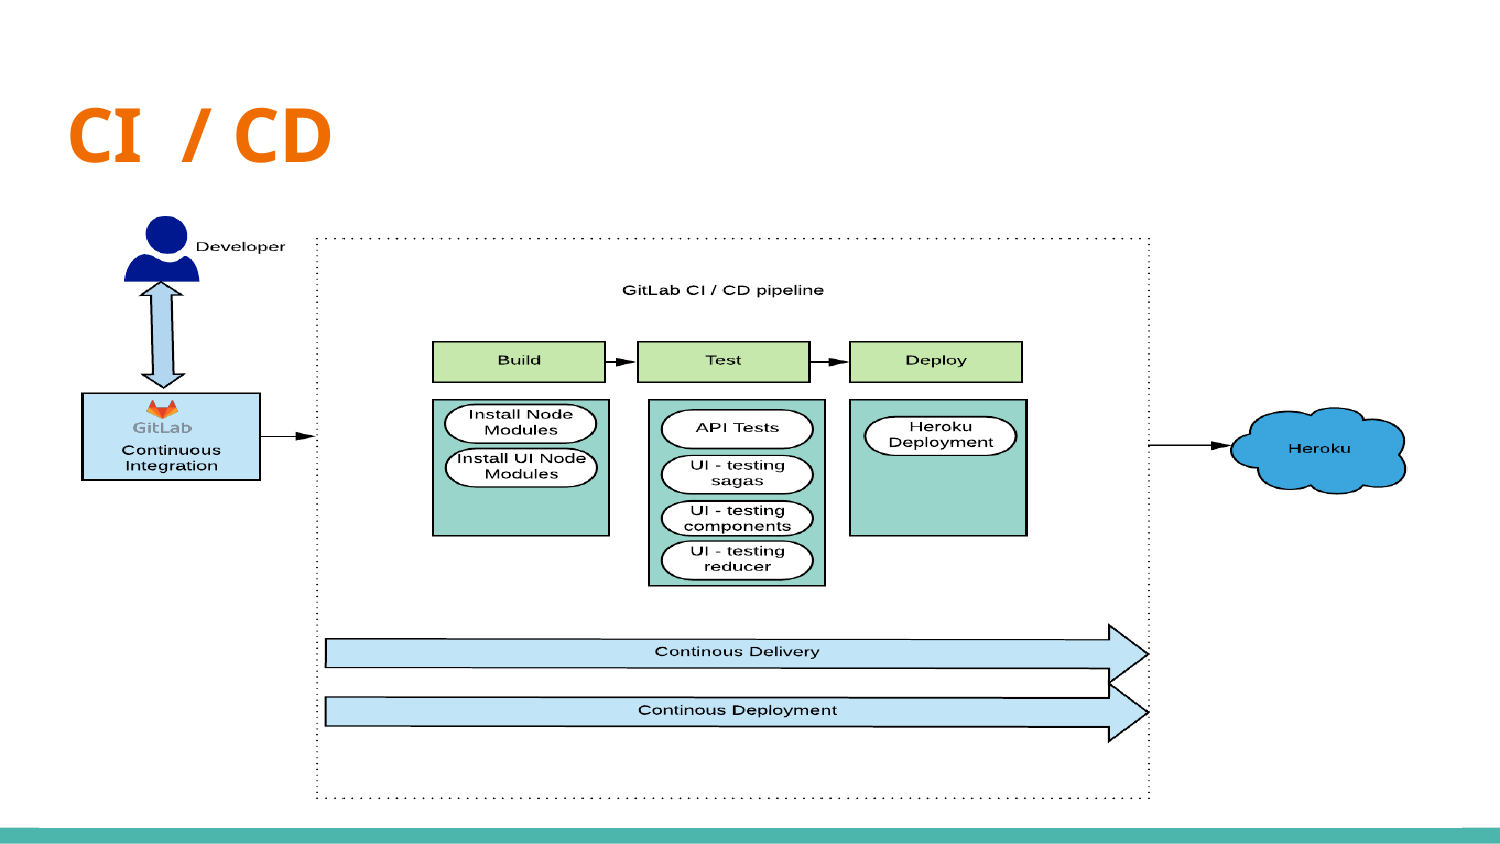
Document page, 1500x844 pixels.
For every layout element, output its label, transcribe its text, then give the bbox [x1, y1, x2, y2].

picture [39, 185, 1462, 829]
title CI / CD [51, 72, 1449, 184]
